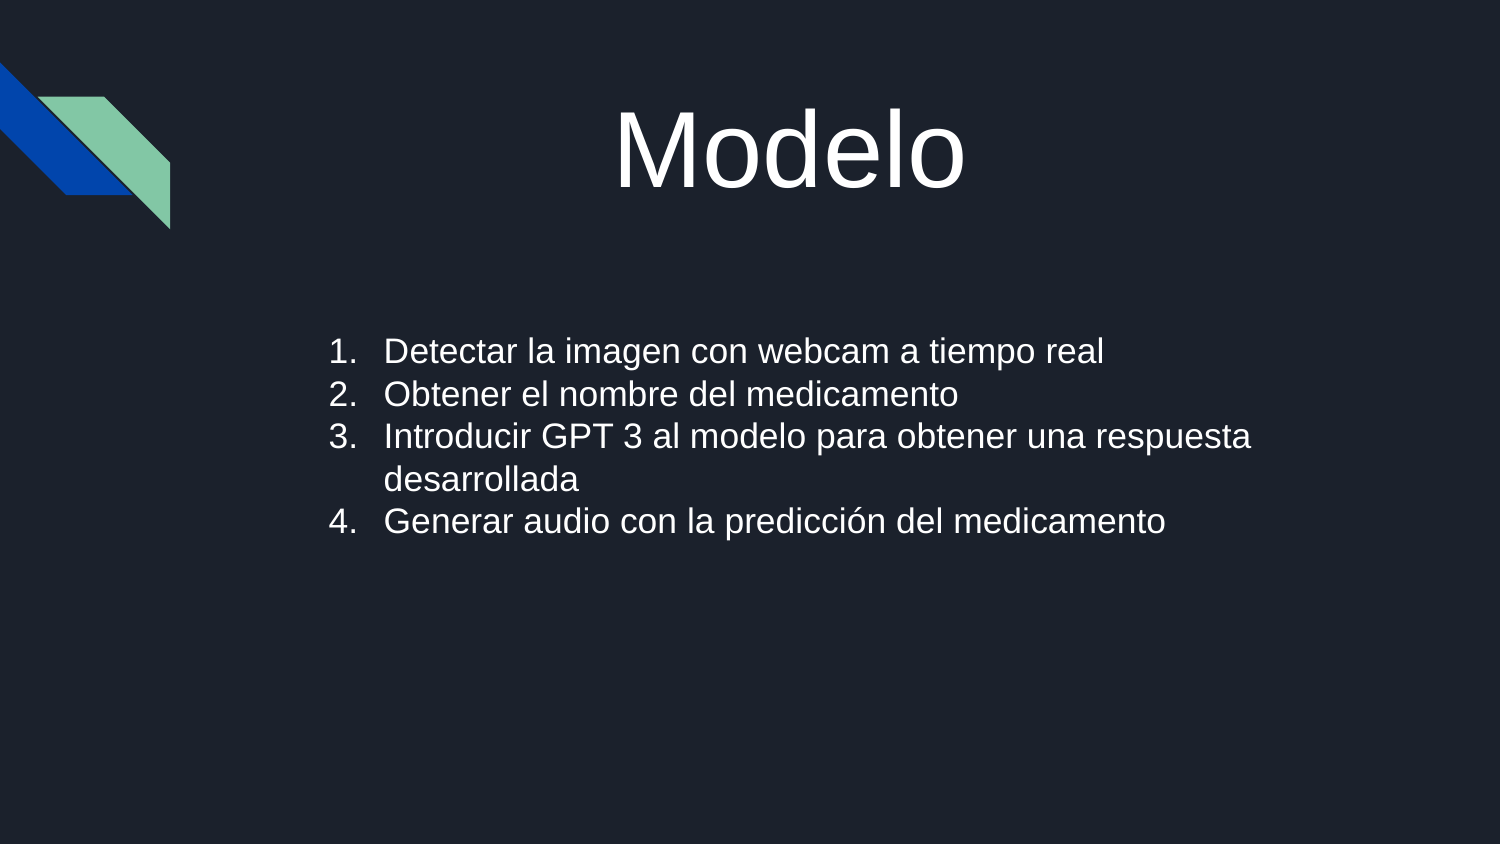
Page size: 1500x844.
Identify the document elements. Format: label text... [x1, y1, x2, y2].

list Detectar la imagen con webcam a tiempo real Obtener el nombre del medicamento Introducir GPT 3 al modelo para obtener una respuesta desarrollada Generar audio con la predicción del medicamento [293, 270, 1287, 748]
title Modelo [212, 64, 1368, 215]
